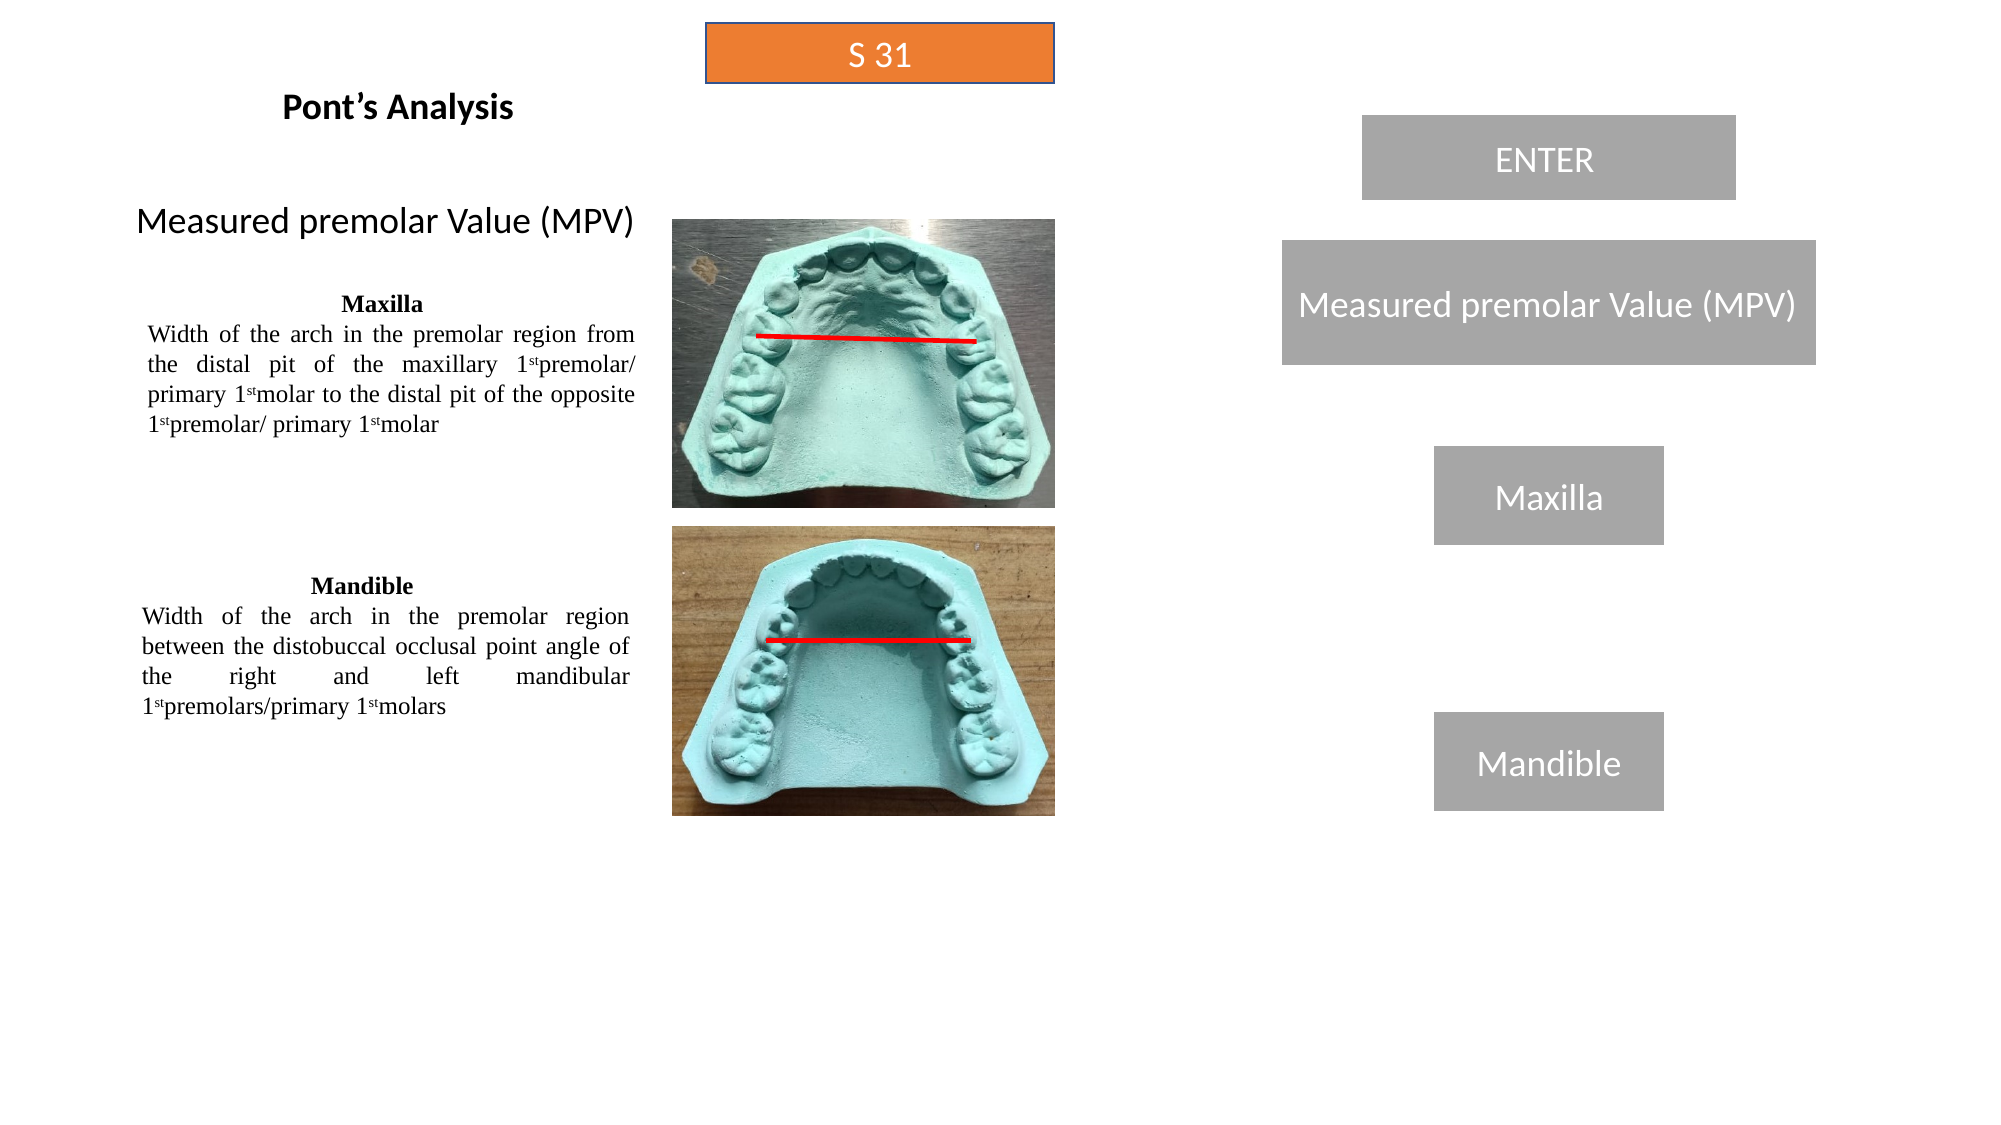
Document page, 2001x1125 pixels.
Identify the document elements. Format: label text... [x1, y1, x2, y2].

text_box Maxilla Width of the arch in the premolar region from the distal pit of the maxillary 1stpremolar/ primary 1stmolar to the distal pit of the opposite 1stpremolar/ primary 1stmolar [132, 280, 651, 445]
text_box Measured premolar Value (MPV) [121, 188, 656, 249]
text_box Mandible Width of the arch in the premolar region between the distobuccal occlusal point angle of the right and left mandibular 1stpremolars/primary 1stmolars [127, 562, 646, 727]
text_box Pont’s Analysis [267, 74, 532, 135]
text_box S 31 [705, 22, 1055, 84]
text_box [1283, 115, 1816, 810]
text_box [672, 526, 1055, 816]
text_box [672, 219, 1055, 508]
